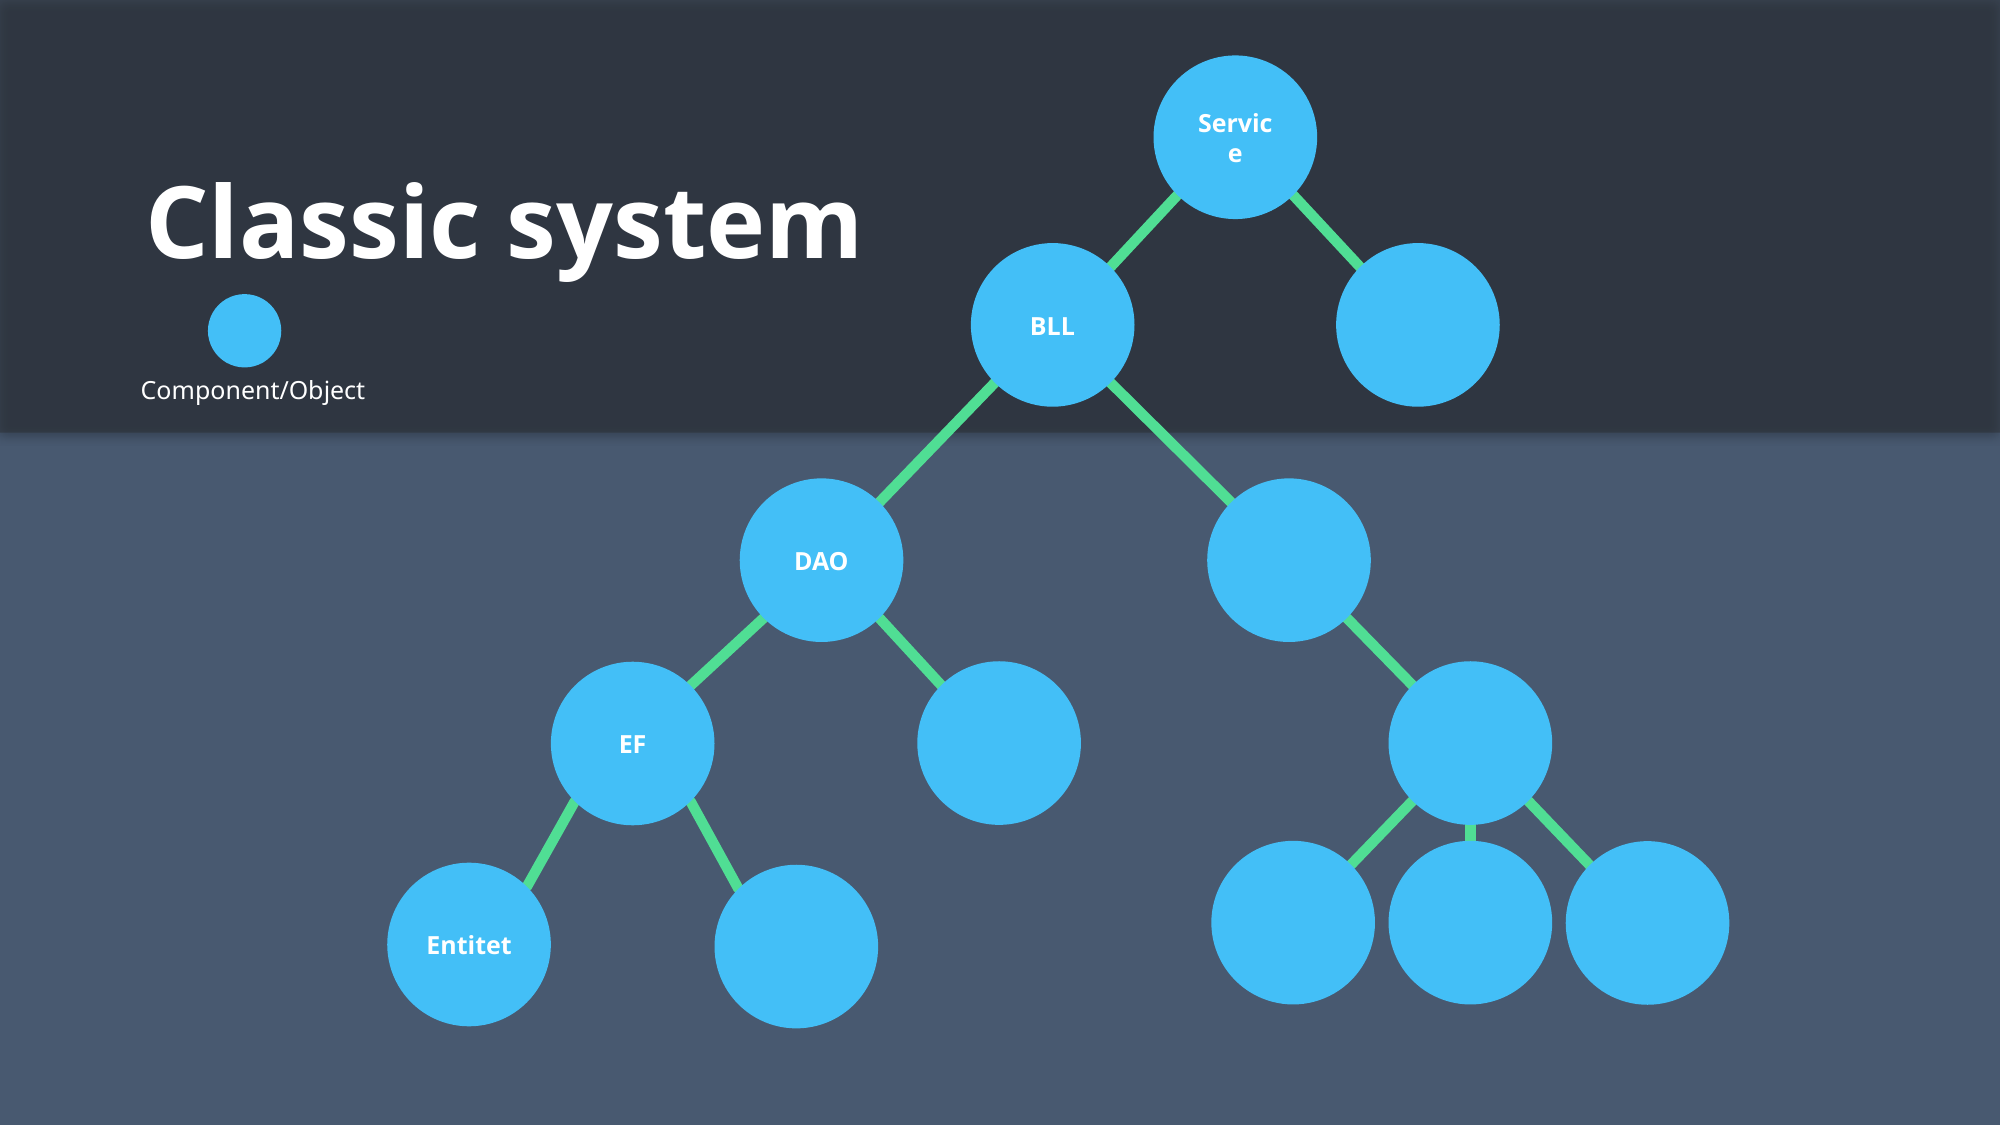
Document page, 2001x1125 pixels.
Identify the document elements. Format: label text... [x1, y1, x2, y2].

text_box [0, 0, 2000, 433]
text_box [387, 55, 1730, 1029]
text_box Classic system [130, 151, 387, 286]
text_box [130, 294, 376, 413]
